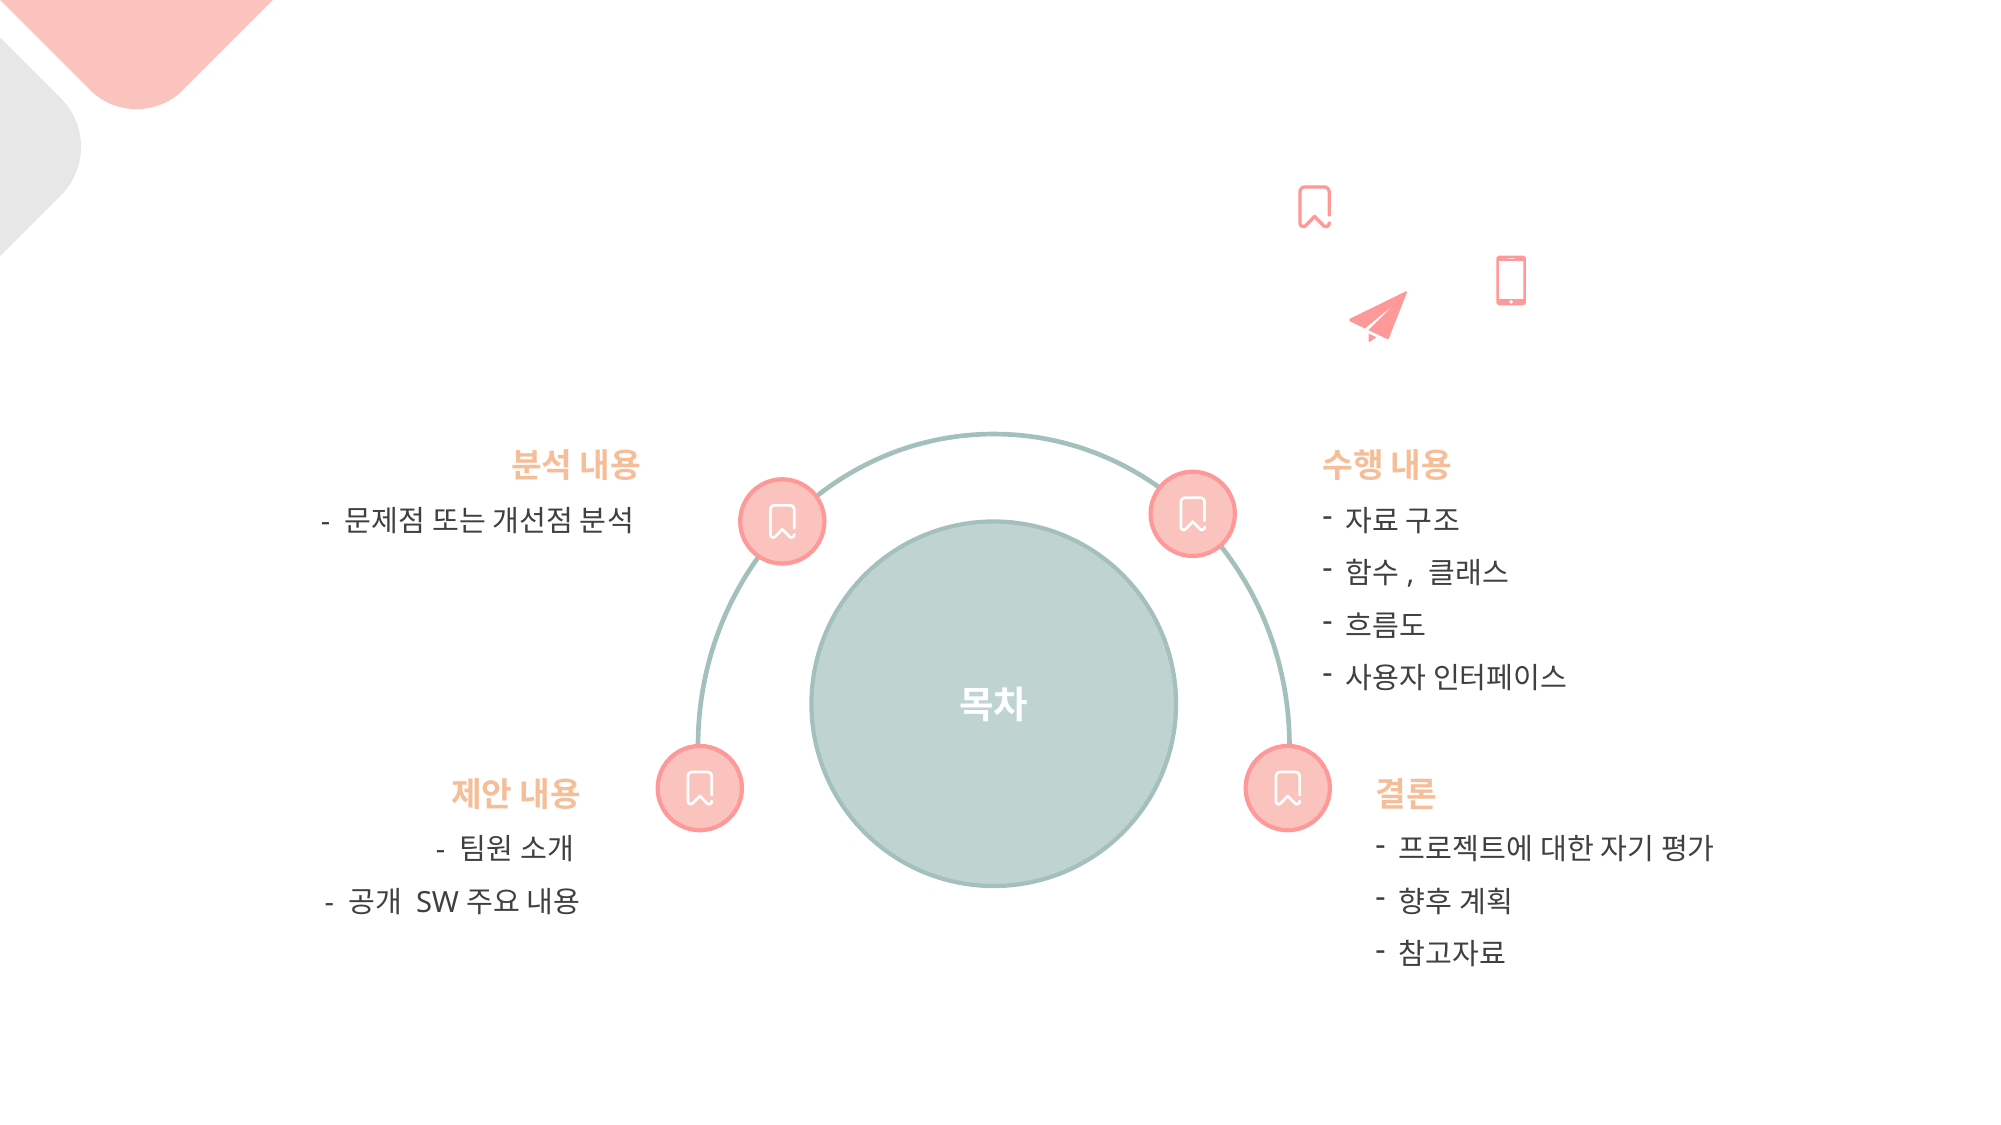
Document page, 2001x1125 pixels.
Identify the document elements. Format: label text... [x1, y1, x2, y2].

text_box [0, 0, 274, 257]
text_box [698, 564, 811, 746]
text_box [1150, 471, 1236, 557]
text_box 수행 내용 자료 구조 함수, 클래스 흐름도 사용자 인터페이스 [1315, 417, 1784, 702]
text_box 결론 프로젝트에 대한 자기 평가 향후 계획 참고자료 [1368, 745, 1837, 978]
text_box [1349, 291, 1407, 339]
text_box [1496, 255, 1526, 306]
text_box [1368, 333, 1377, 342]
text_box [811, 521, 1177, 887]
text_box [657, 745, 743, 831]
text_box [739, 478, 825, 564]
text_box [1298, 185, 1331, 229]
text_box 제안 내용 - 팀원 소개 - 공개 SW주요 내용 [119, 745, 589, 926]
text_box [825, 434, 1150, 521]
text_box 분석 내용 - 문제점 또는 개선점 분석 [179, 417, 649, 545]
text_box [1177, 557, 1290, 746]
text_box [1245, 745, 1331, 831]
